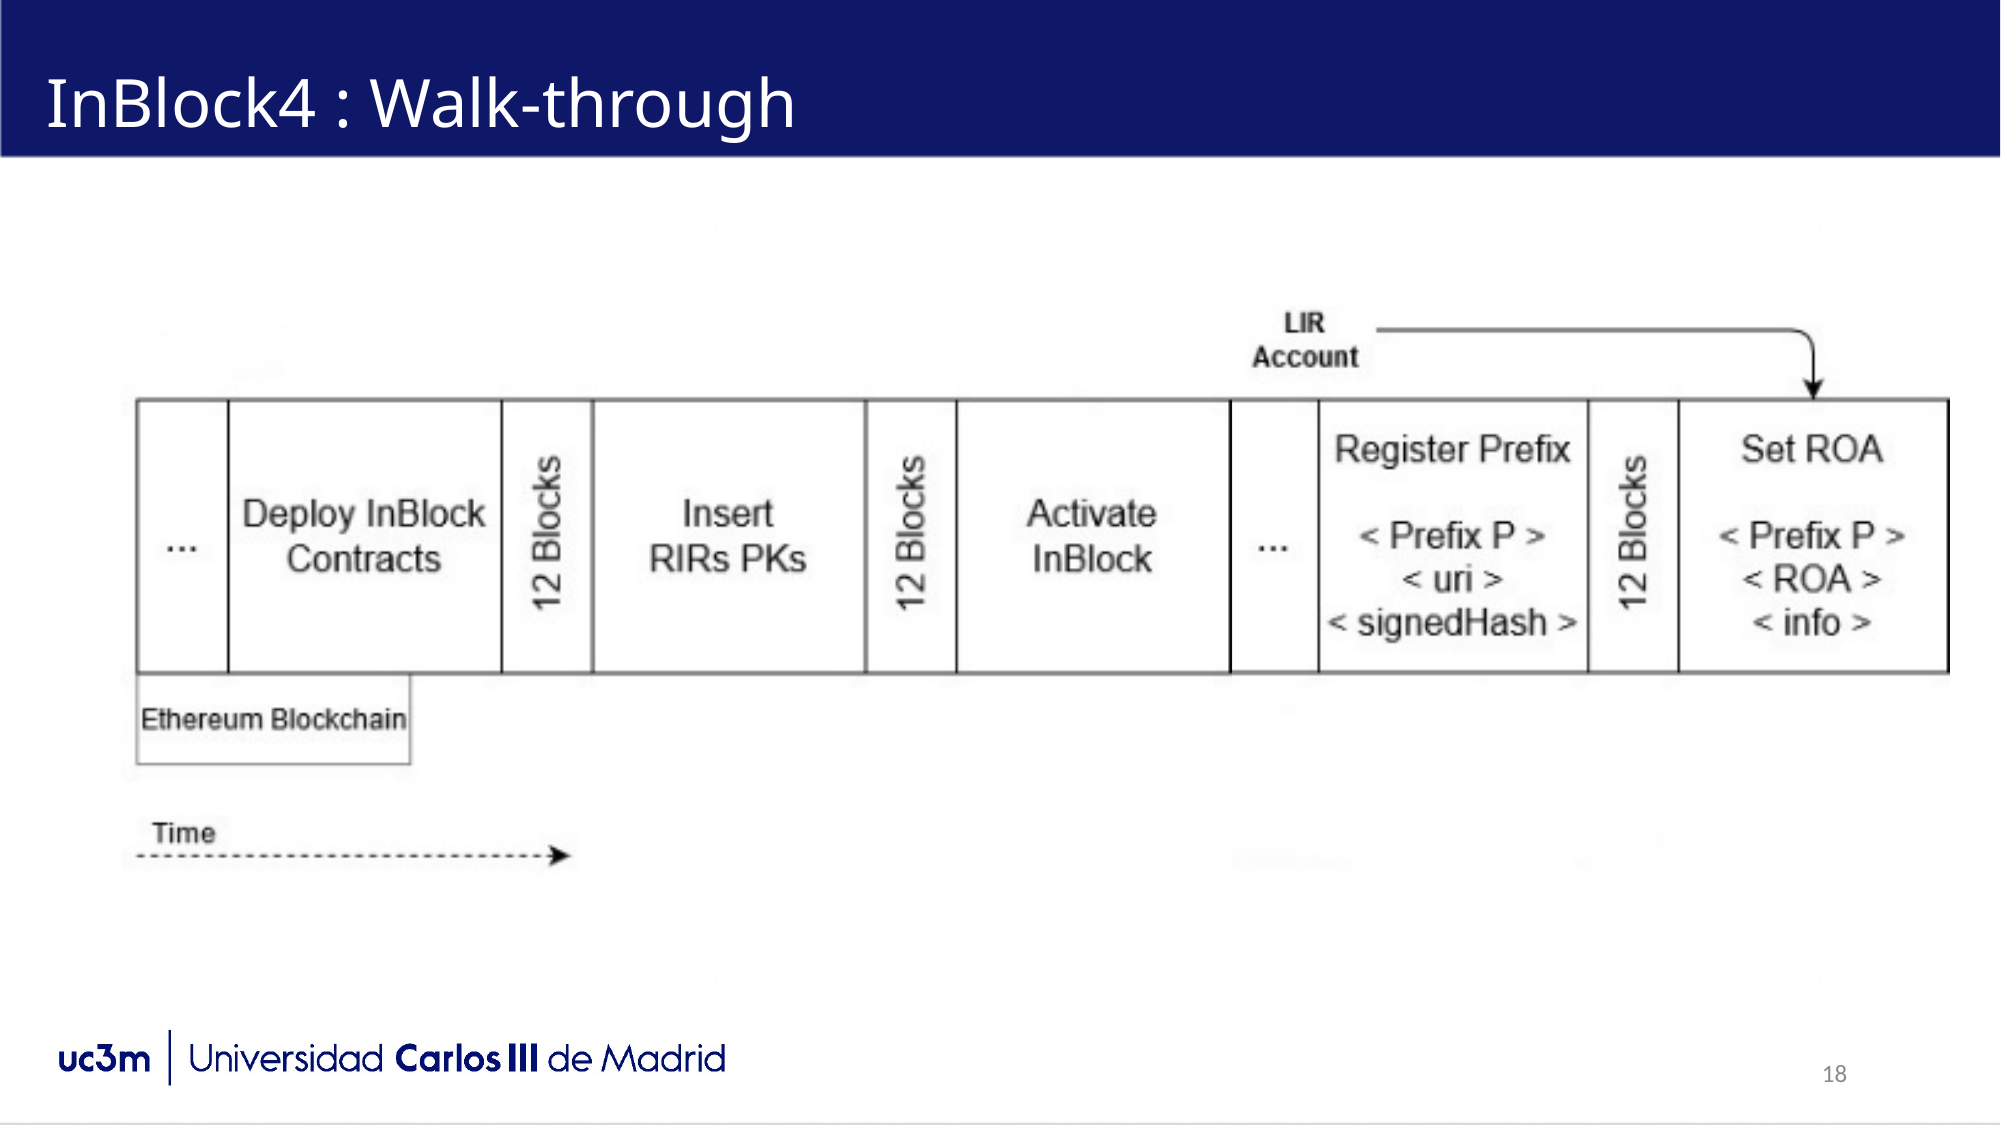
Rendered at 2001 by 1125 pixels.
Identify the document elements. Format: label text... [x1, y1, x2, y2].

text_box InBlock4 : Walk-through [31, 26, 1757, 177]
slide_number 18 [1412, 1042, 1863, 1103]
picture [0, 0, 2001, 1125]
